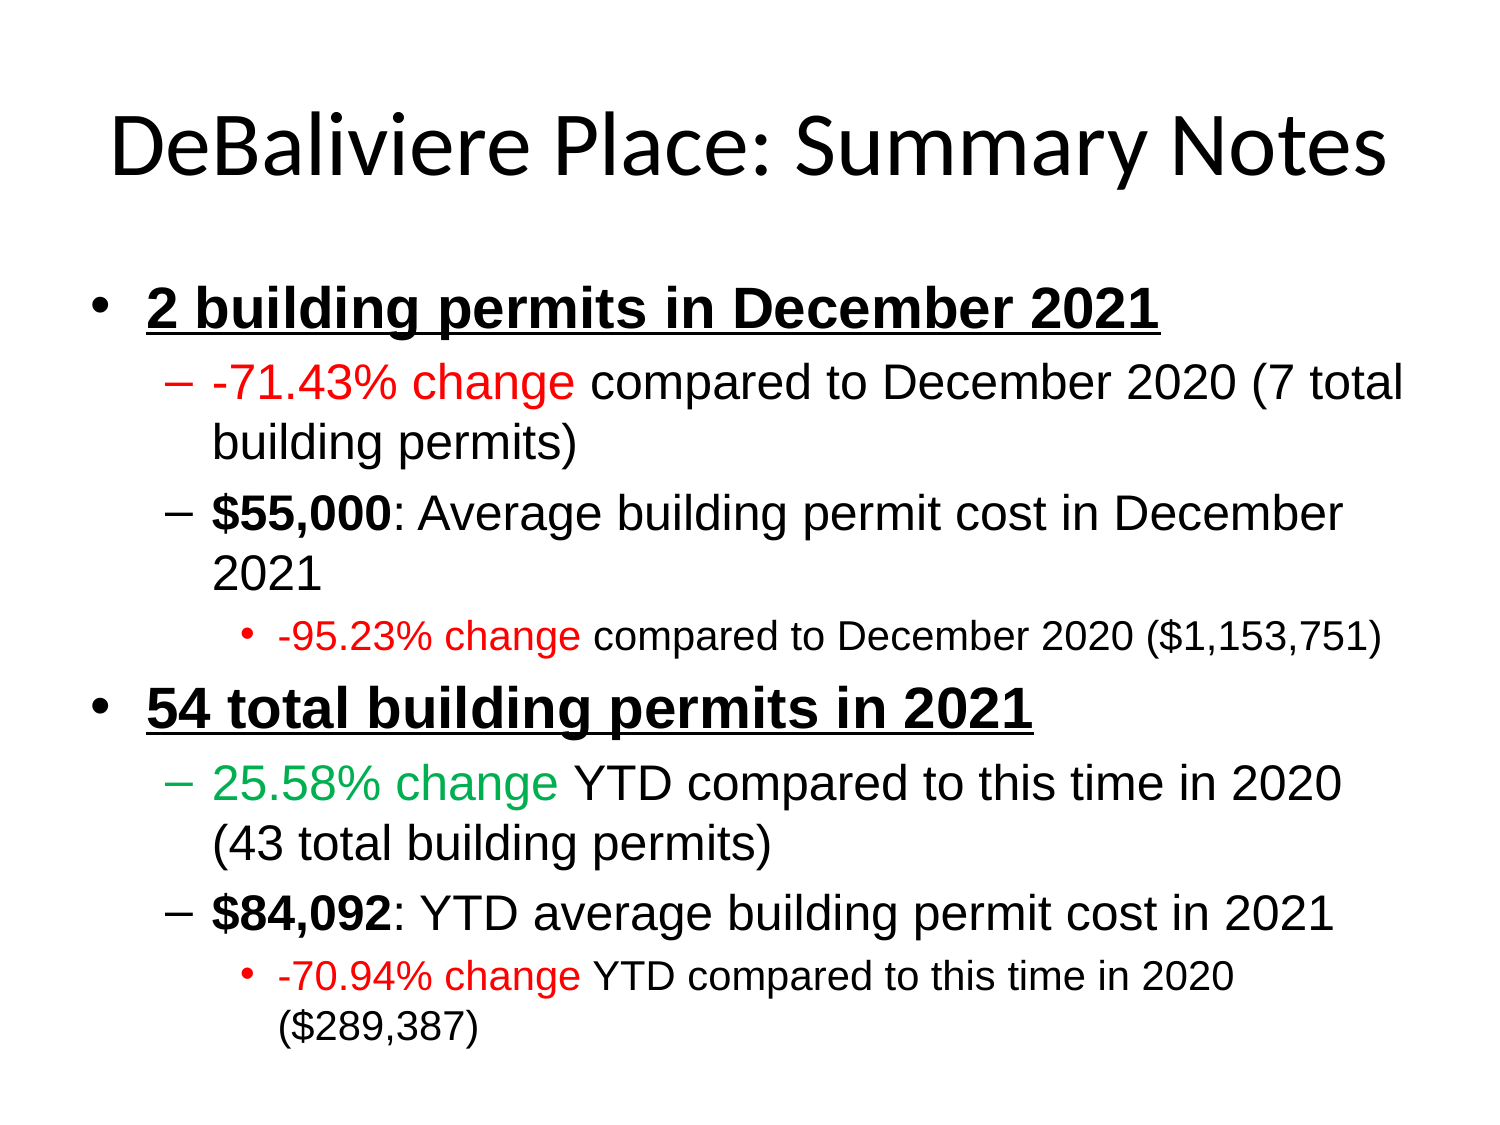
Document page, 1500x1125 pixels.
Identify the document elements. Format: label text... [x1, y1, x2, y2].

list 2 building permits in December 2021 -71.43% change compared to December 2020 (7 total building permits) $55,000: Average building permit cost in December 2021 -95.23% change compared to December 2020 ($1,153,751) 54 total building permits in 2021 25.58% change YTD compared to this time in 2020 (43 total building permits) $84,092: YTD average building permit cost in 2021 -70.94% change YTD compared to this time in 2020 ($289,387) [75, 262, 1425, 1005]
title DeBaliviere Place: Summary Notes [75, 45, 1425, 233]
